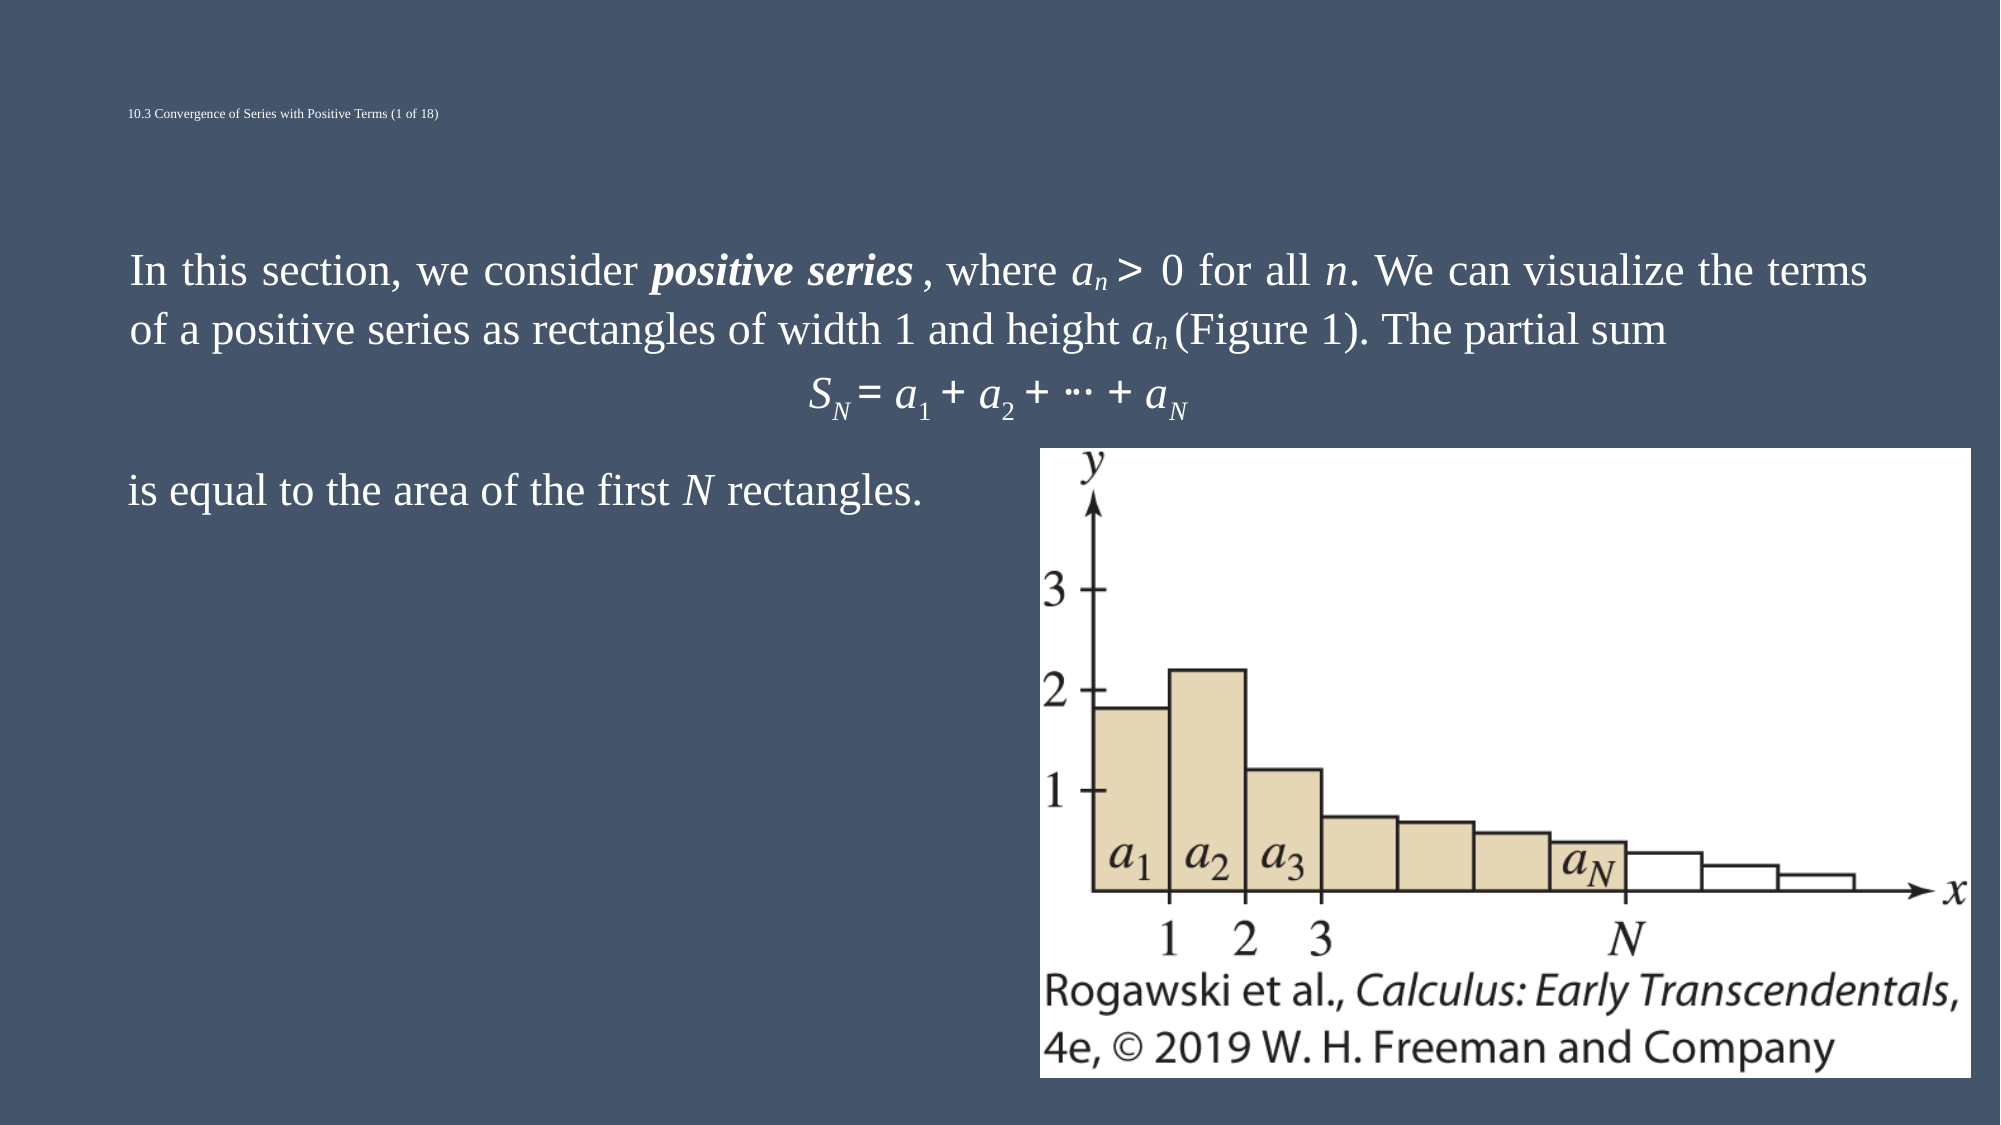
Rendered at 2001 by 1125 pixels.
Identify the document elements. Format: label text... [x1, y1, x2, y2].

title 10.3 Convergence of Series with Positive Terms (1 of 18) [112, 99, 1775, 203]
picture [1040, 448, 1971, 1078]
